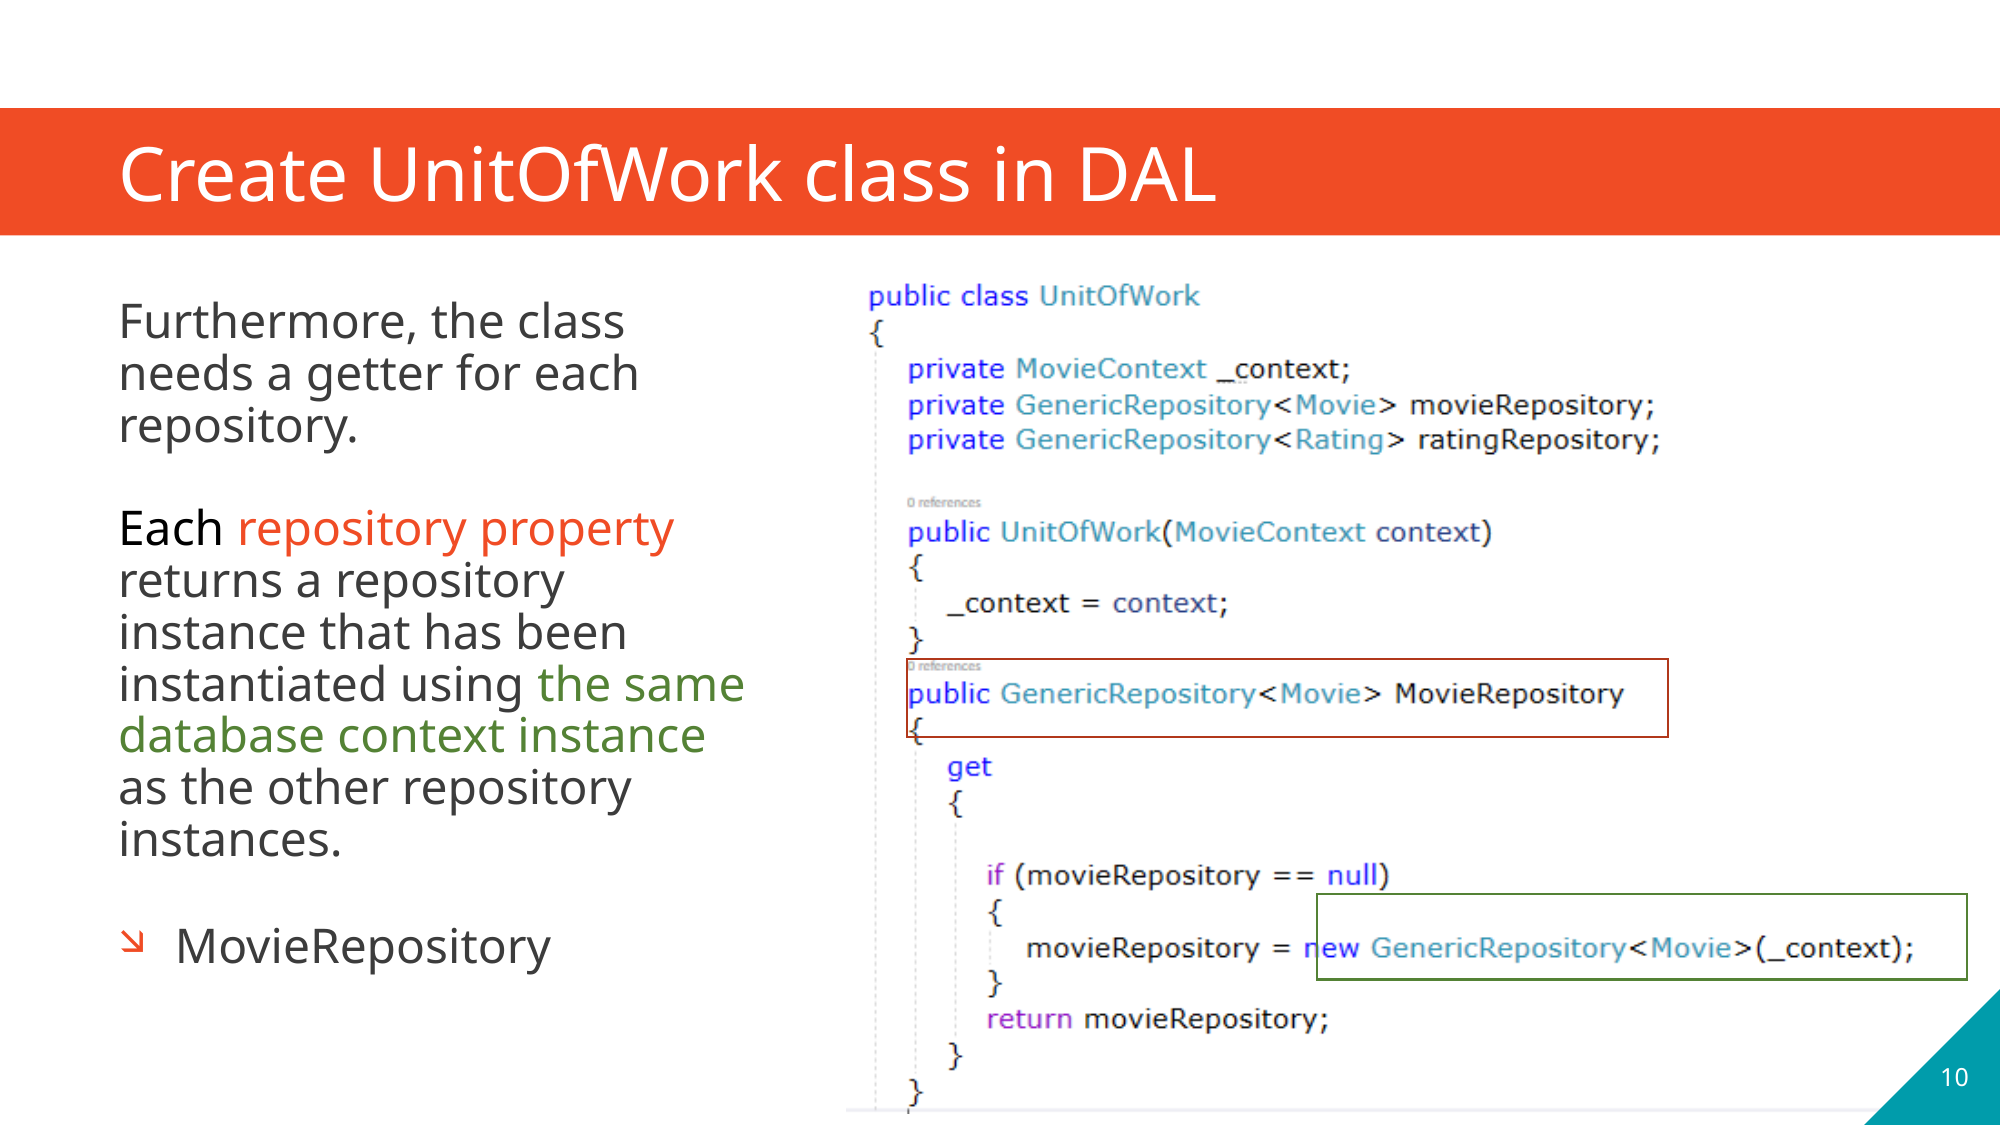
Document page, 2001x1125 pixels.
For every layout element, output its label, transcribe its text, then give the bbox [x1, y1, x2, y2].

text_box [1937, 893, 1968, 981]
picture [846, 275, 1938, 1114]
list Furthermore, the class needs a getter for each repository. Each repository property returns a repository instance that has been instantiated using the same database context instance as the other repository instances. MovieRepository [0, 237, 876, 1040]
title Create UnitOfWork class in DAL [0, 108, 2000, 236]
slide_number 10 [1862, 987, 2000, 1125]
